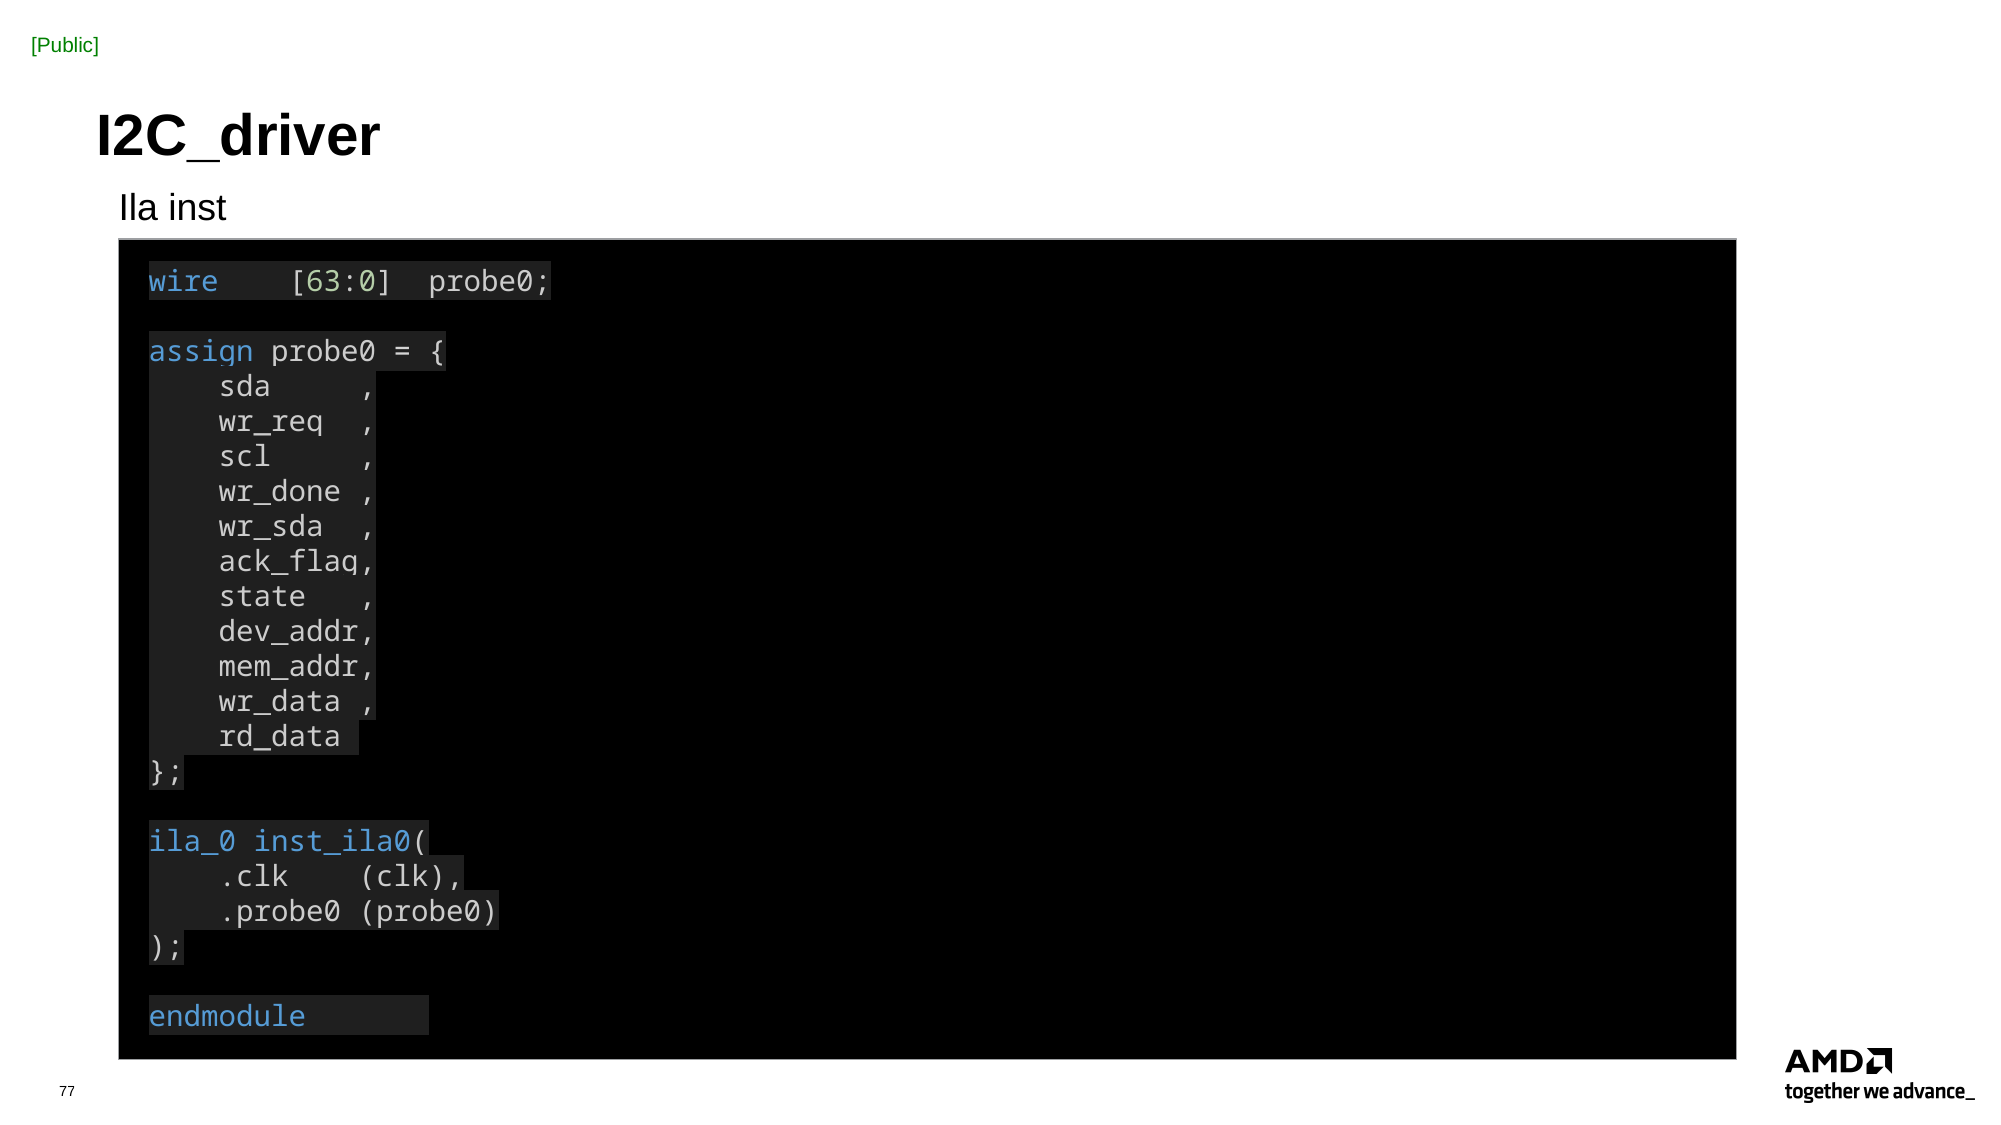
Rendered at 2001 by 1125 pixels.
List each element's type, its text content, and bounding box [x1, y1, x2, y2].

text_box wire [63:0] probe0; assign probe0 = { sda , wr_req , scl , wr_done , wr_sda , ack_flag, state , dev_addr, mem_addr, wr_data , rd_data }; ila_0 inst_ila0( .clk (clk), .probe0 (probe0) ); endmodule [118, 238, 1737, 1060]
picture [1785, 1048, 1975, 1103]
text_box Ila inst [118, 183, 1270, 229]
title I2C_driver [96, 97, 1904, 168]
